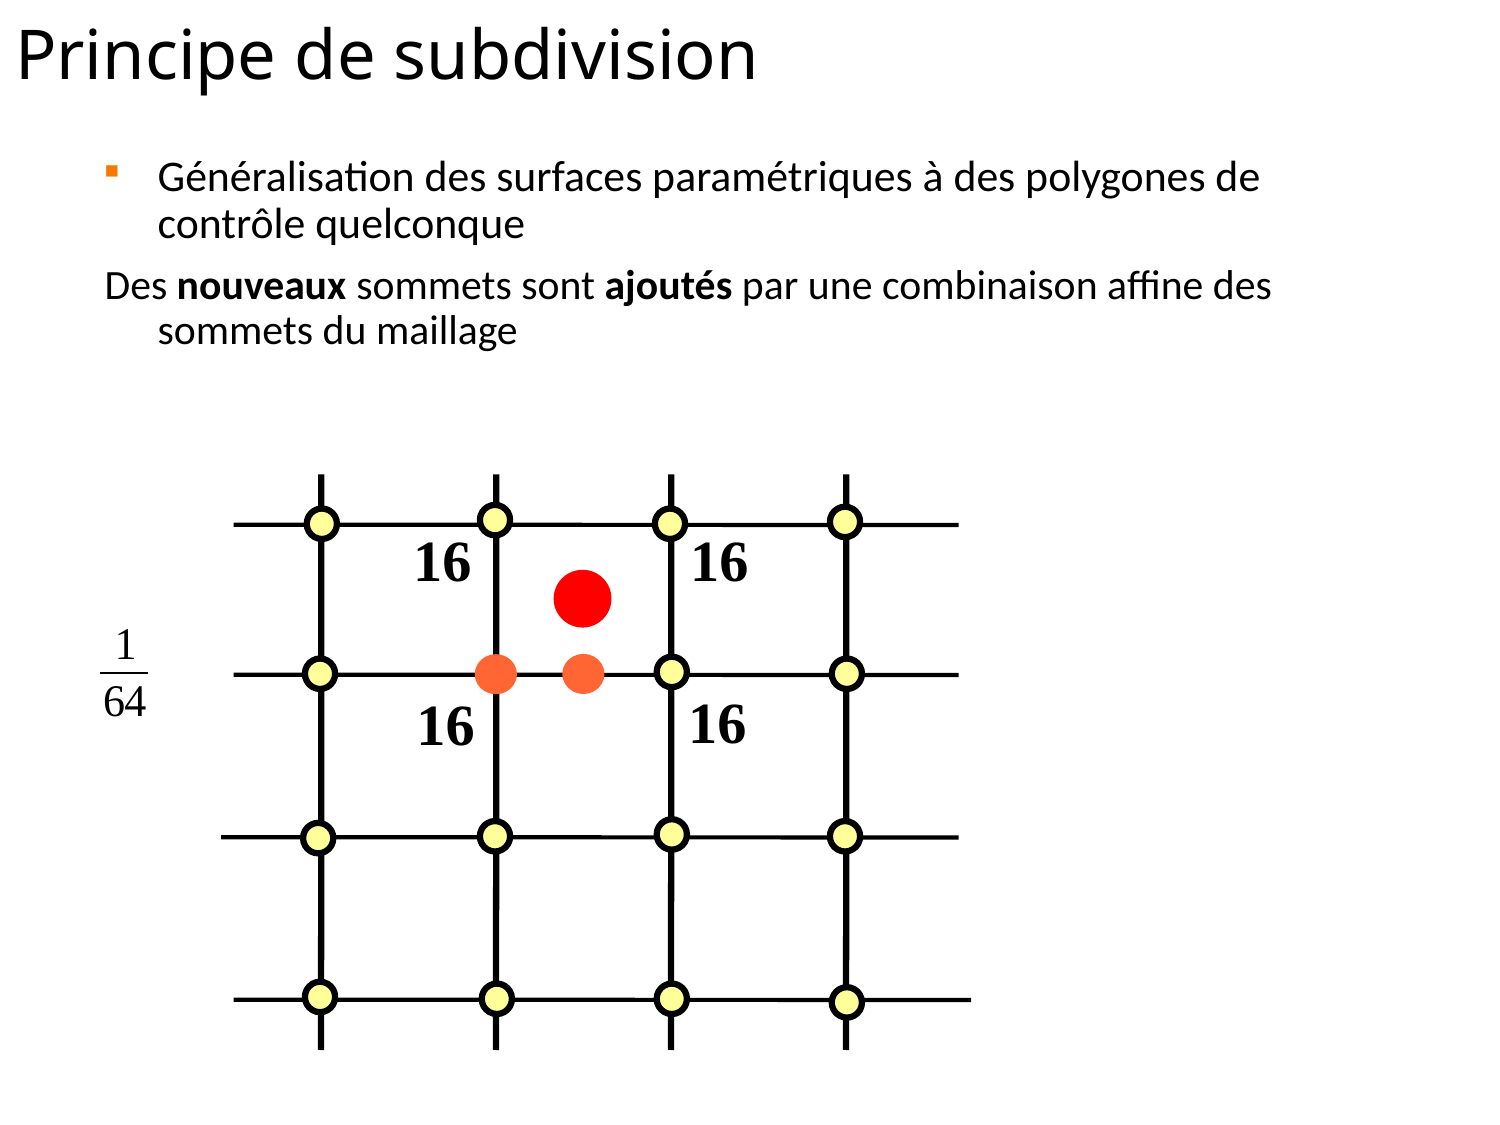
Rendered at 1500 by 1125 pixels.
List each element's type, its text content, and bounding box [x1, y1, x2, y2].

text_box [304, 981, 336, 1013]
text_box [92, 619, 160, 728]
text_box [829, 821, 861, 852]
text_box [376, 512, 786, 762]
text_box [831, 987, 862, 1018]
list Généralisation des surfaces paramétriques à des polygones de contrôle quelconque Des nouveaux sommets sont ajoutés par une combinaison affine des sommets du maillage [71, 145, 1423, 1000]
text_box [660, 508, 680, 512]
text_box [306, 508, 337, 539]
text_box [304, 658, 336, 689]
text_box [303, 822, 334, 854]
text_box [656, 819, 687, 850]
title Principe de subdivision [0, 1, 1500, 118]
text_box [481, 983, 512, 1015]
text_box [656, 983, 687, 1015]
text_box [831, 658, 862, 689]
text_box [482, 504, 508, 512]
text_box [479, 821, 511, 852]
text_box [829, 506, 861, 538]
